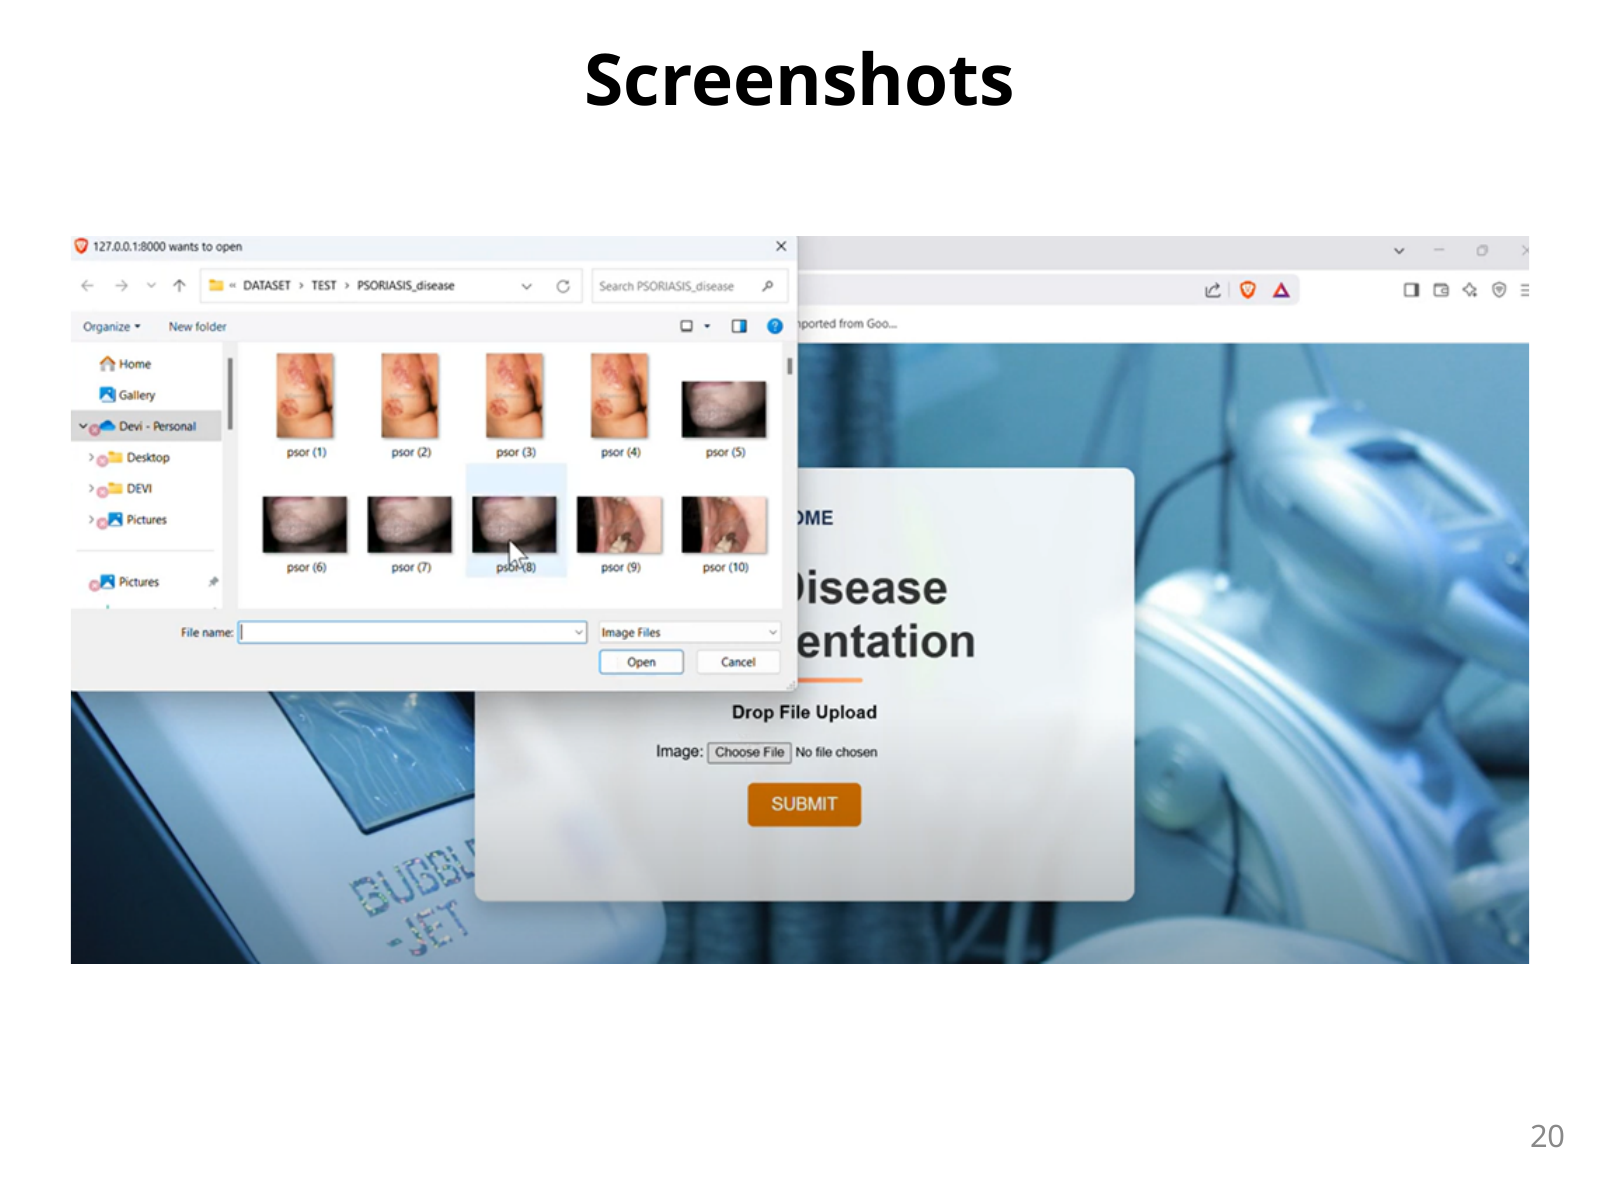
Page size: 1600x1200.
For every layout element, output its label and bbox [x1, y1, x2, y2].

text_box [109, 28, 1491, 139]
text_box [1129, 1098, 1566, 1177]
text_box [70, 236, 1530, 964]
